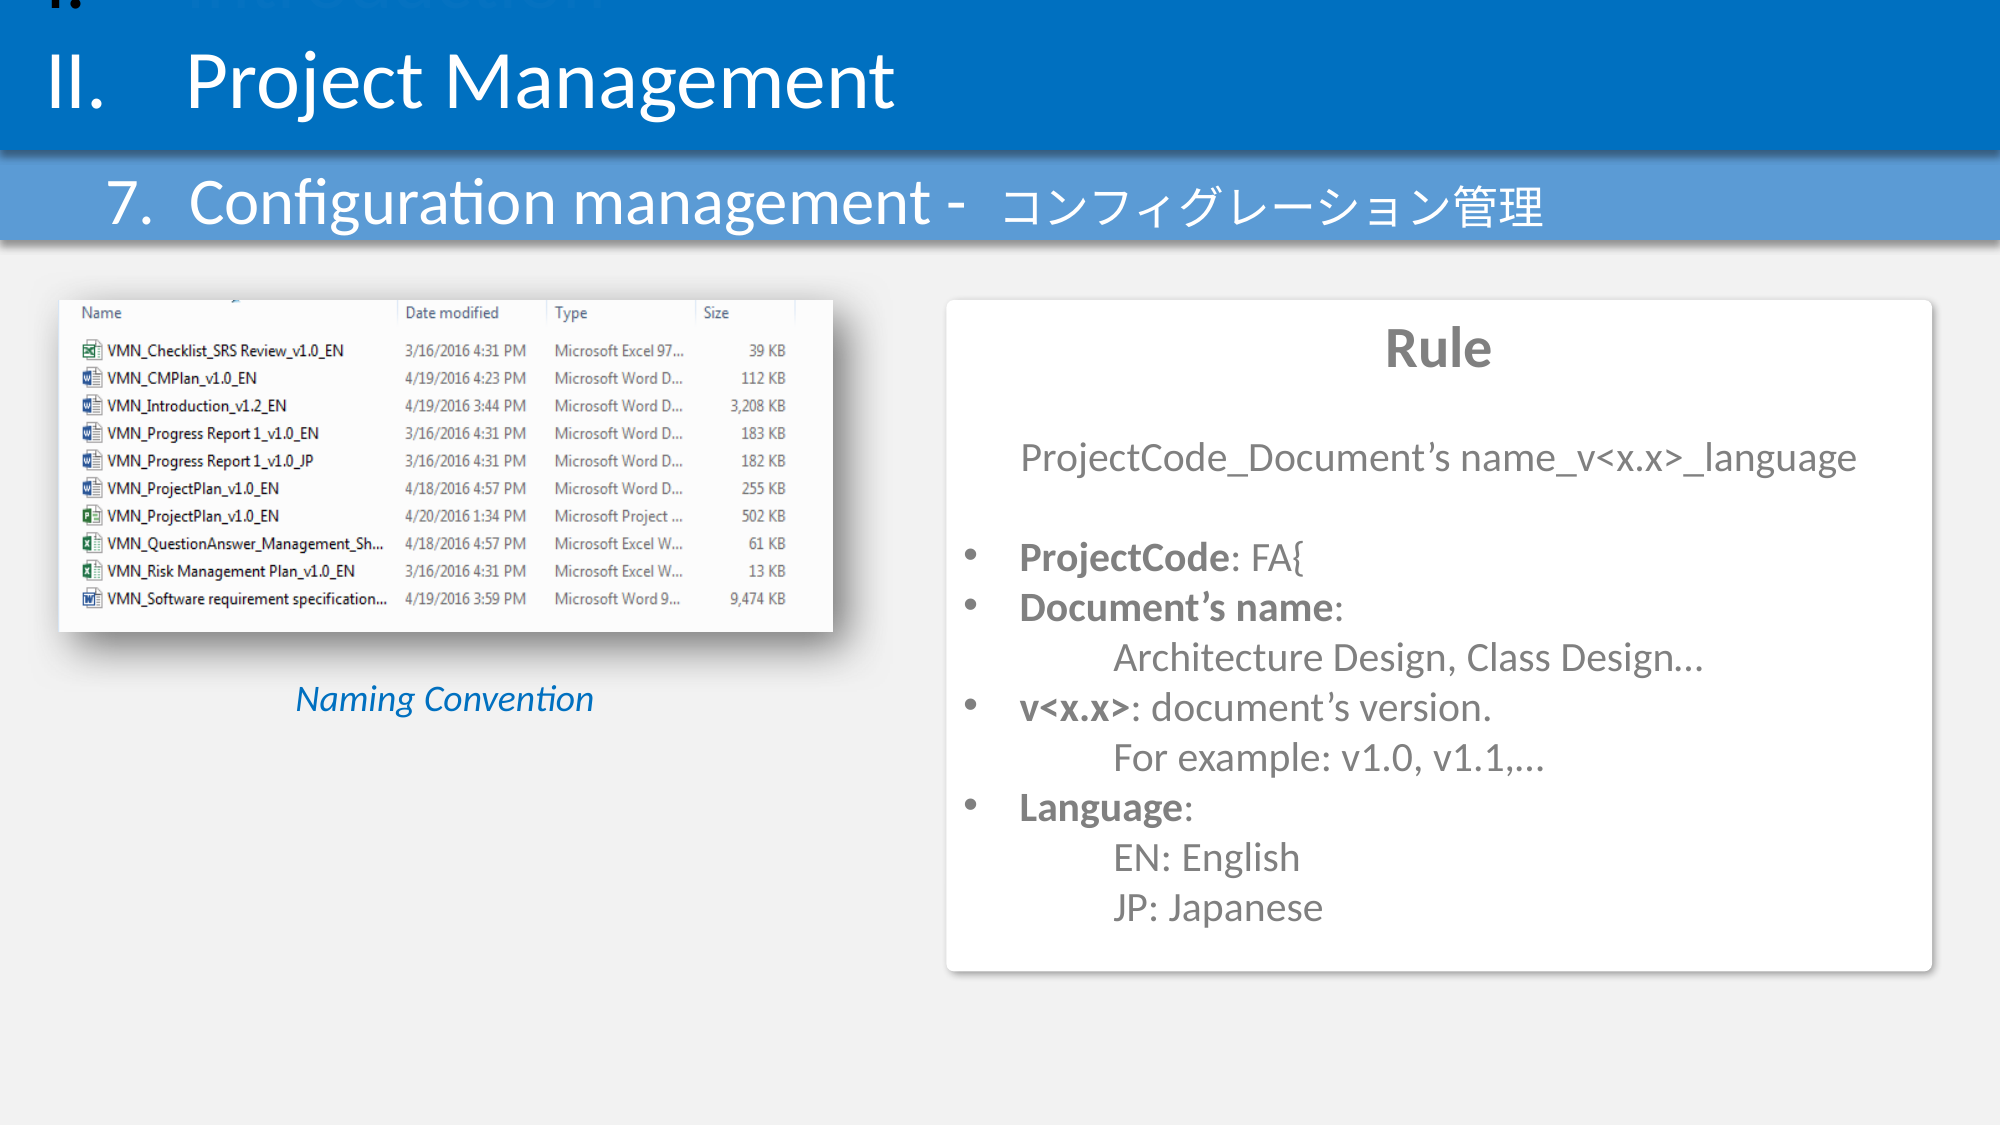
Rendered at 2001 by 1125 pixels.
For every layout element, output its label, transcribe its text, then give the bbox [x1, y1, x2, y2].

text_box Introduction Project Management [0, 0, 2000, 151]
text_box Rule ProjectCode_Document’s name_v<x.x>_language ProjectCode: FA{ Document’s name: Architecture Design, Class Design… v<x.x>: document’s version. For example: v1.0, v1.1,… Language: EN: English JP: Japanese [945, 298, 1934, 973]
text_box Naming Convention [280, 681, 610, 727]
text_box Configuration management - コンフィグレーション管理 [0, 162, 2000, 241]
picture [57, 300, 833, 632]
